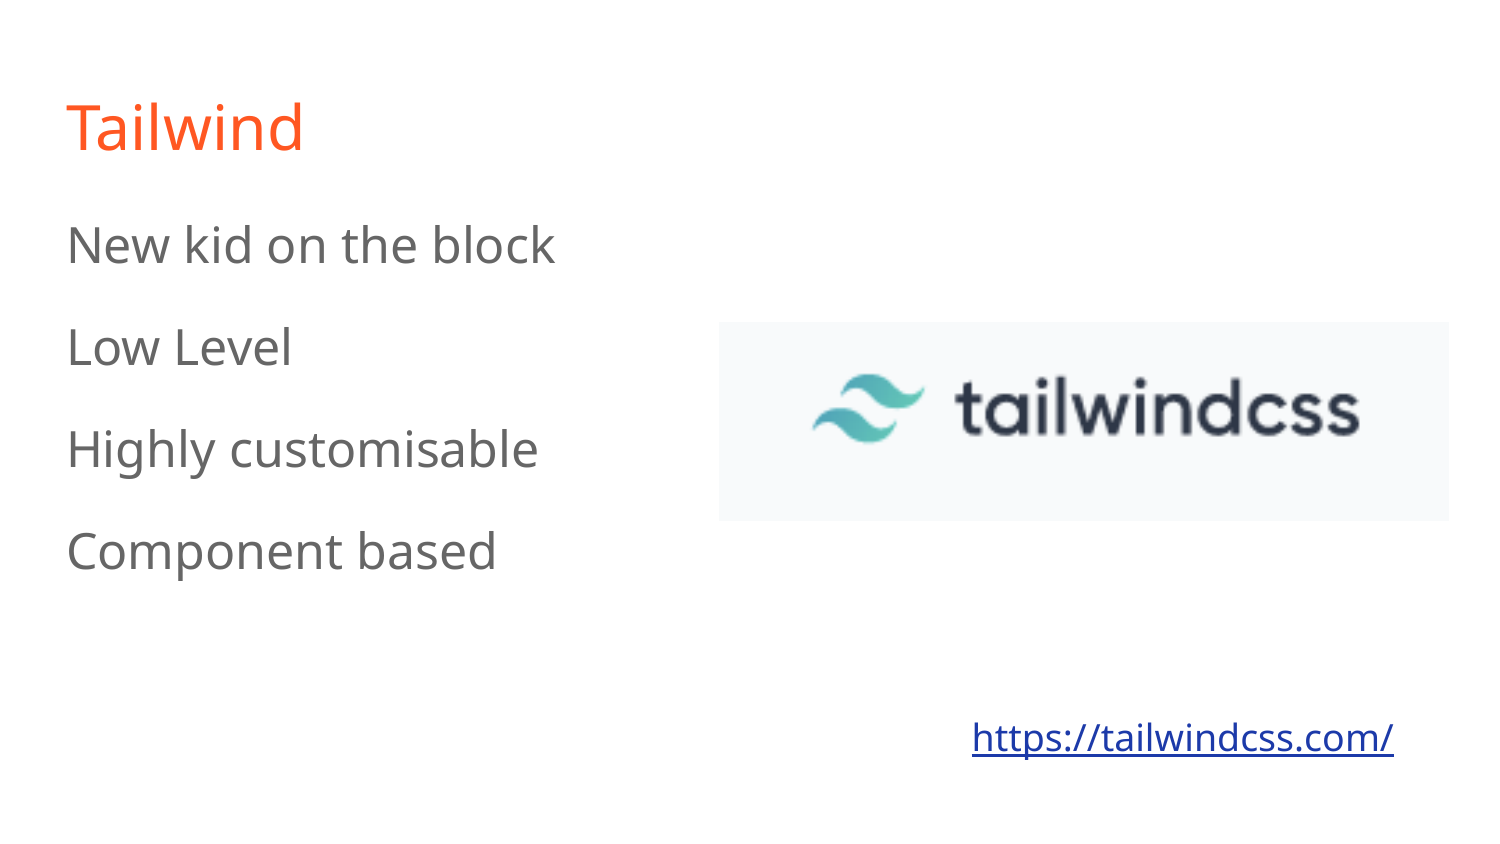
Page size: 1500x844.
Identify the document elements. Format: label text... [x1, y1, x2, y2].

text_box https://tailwindcss.com/ [956, 698, 1449, 793]
list New kid on the block Low Level Highly customisable Component based [51, 189, 708, 750]
picture [719, 322, 1450, 521]
title Tailwind [51, 72, 1449, 167]
